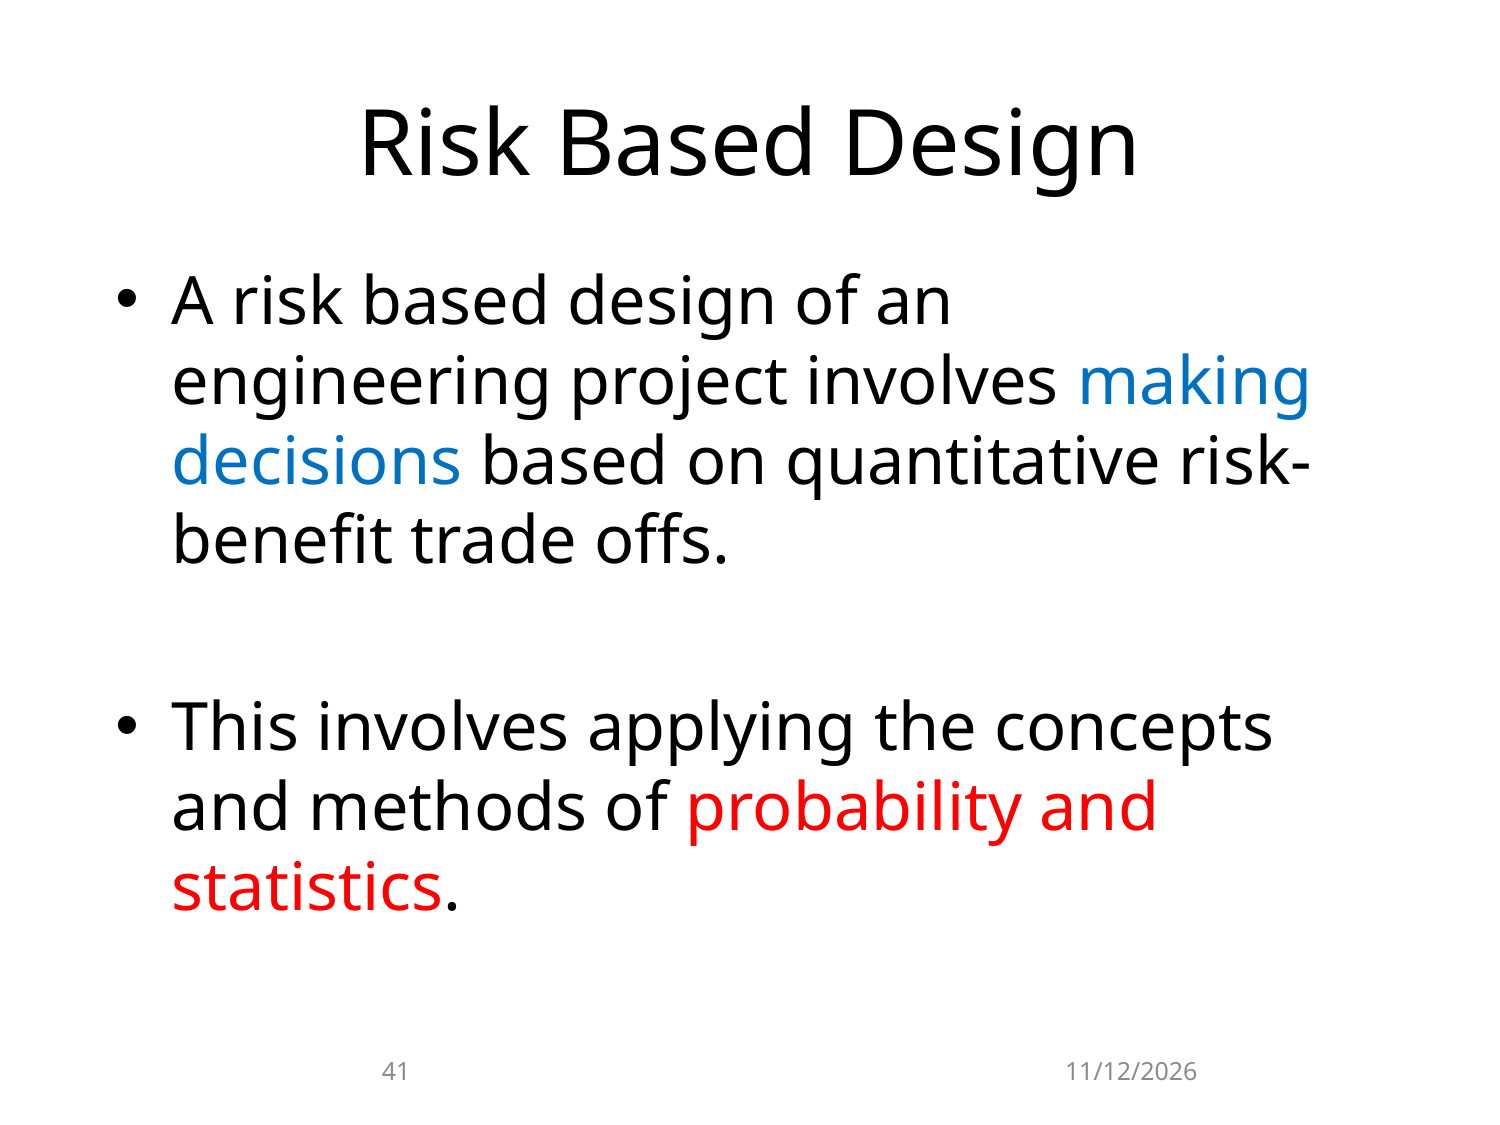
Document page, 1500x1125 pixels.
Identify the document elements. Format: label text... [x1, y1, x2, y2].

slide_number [1050, 1042, 1426, 1103]
list A risk based design of an engineering project involves making decisions based on quantitative risk-benefit trade offs. This involves applying the concepts and methods of probability and statistics. [100, 249, 1338, 1010]
title Risk Based Design [75, 45, 1425, 233]
slide_number 41 [100, 1042, 426, 1103]
